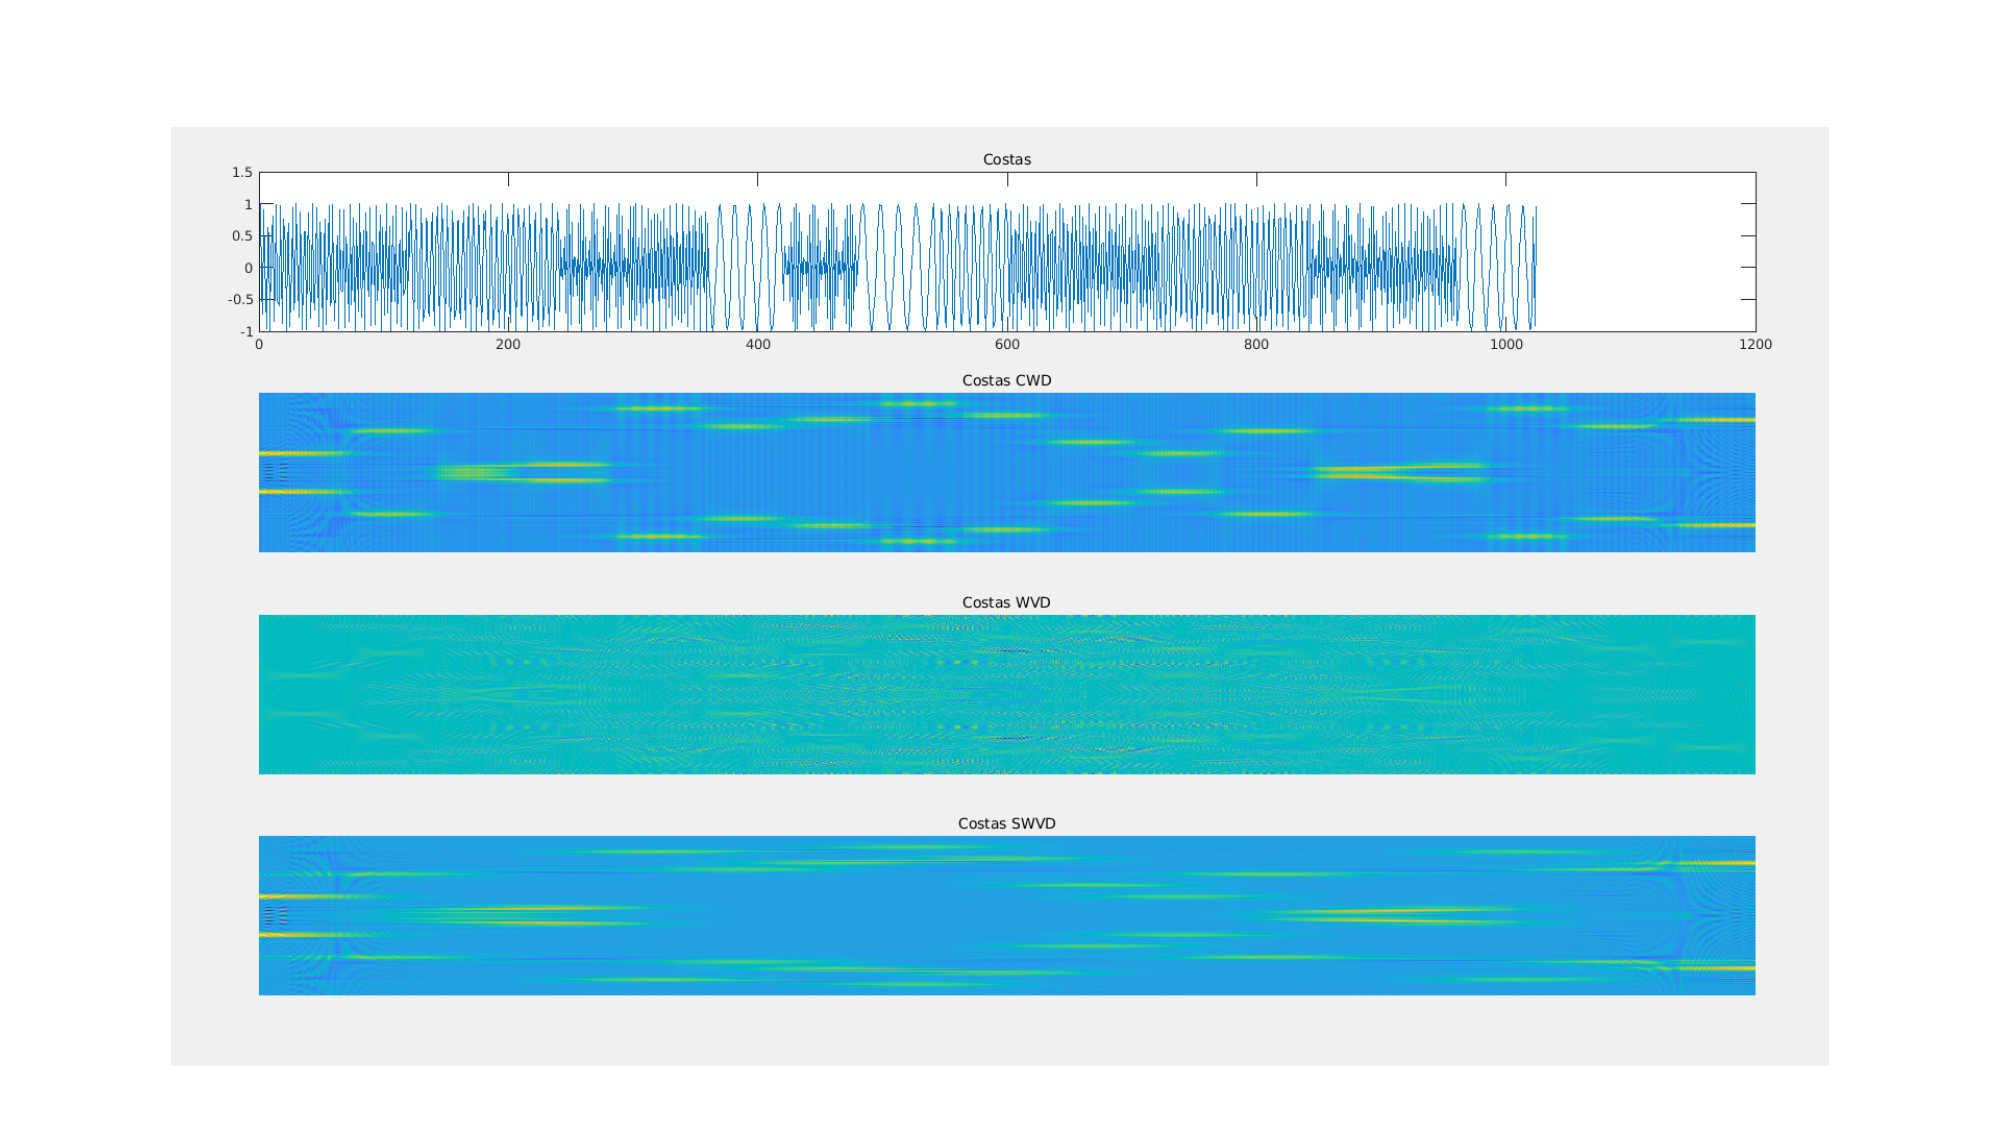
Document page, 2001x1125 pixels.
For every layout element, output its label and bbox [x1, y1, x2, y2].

picture [171, 126, 1829, 1066]
